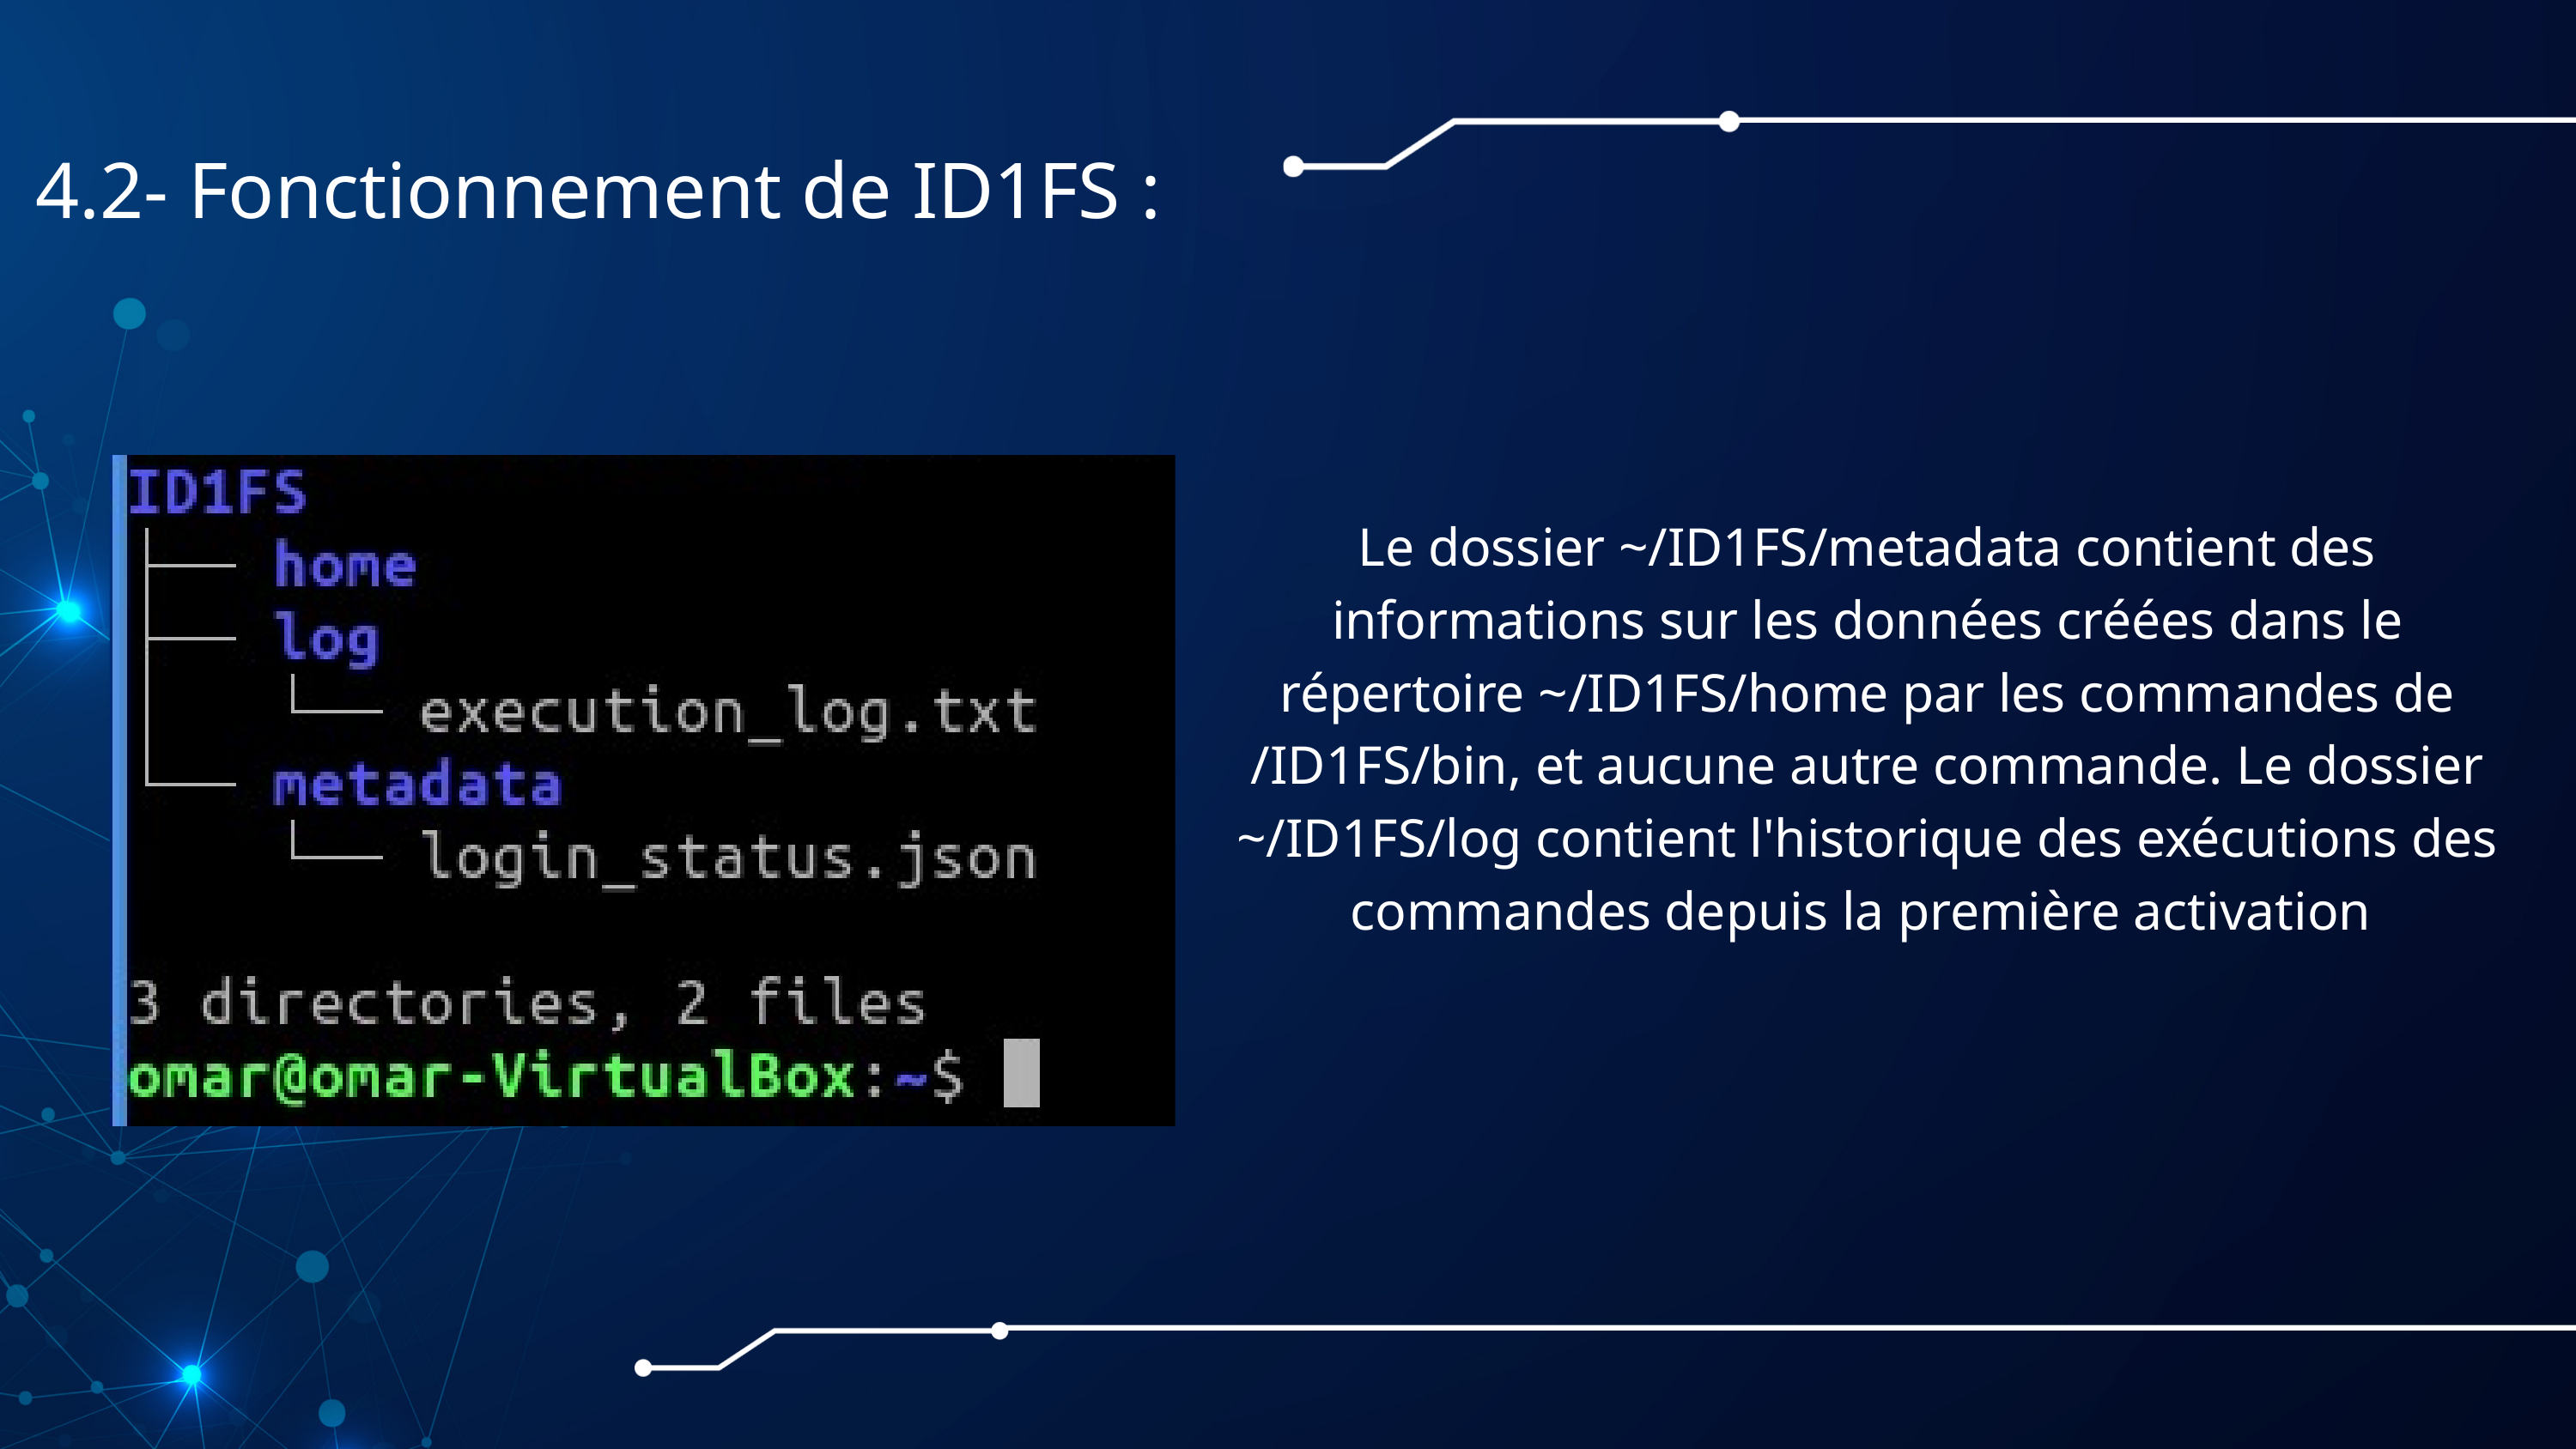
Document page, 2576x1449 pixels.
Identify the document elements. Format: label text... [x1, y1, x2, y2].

text_box [635, 1322, 1009, 1378]
text_box [0, 0, 2576, 1449]
text_box [1283, 111, 1741, 179]
text_box Le dossier ~/ID1FS/metadata contient des informations sur les données créées dans le répertoire ~/ID1FS/home par les commandes de /ID1FS/bin, et aucune autre commande. Le dossier ~/ID1FS/log contient l'historique des exécutions des commandes depuis la première activation [1212, 504, 2523, 941]
text_box 4.2- Fonctionnement de ID1FS : [34, 125, 1250, 234]
text_box [109, 455, 1176, 1126]
